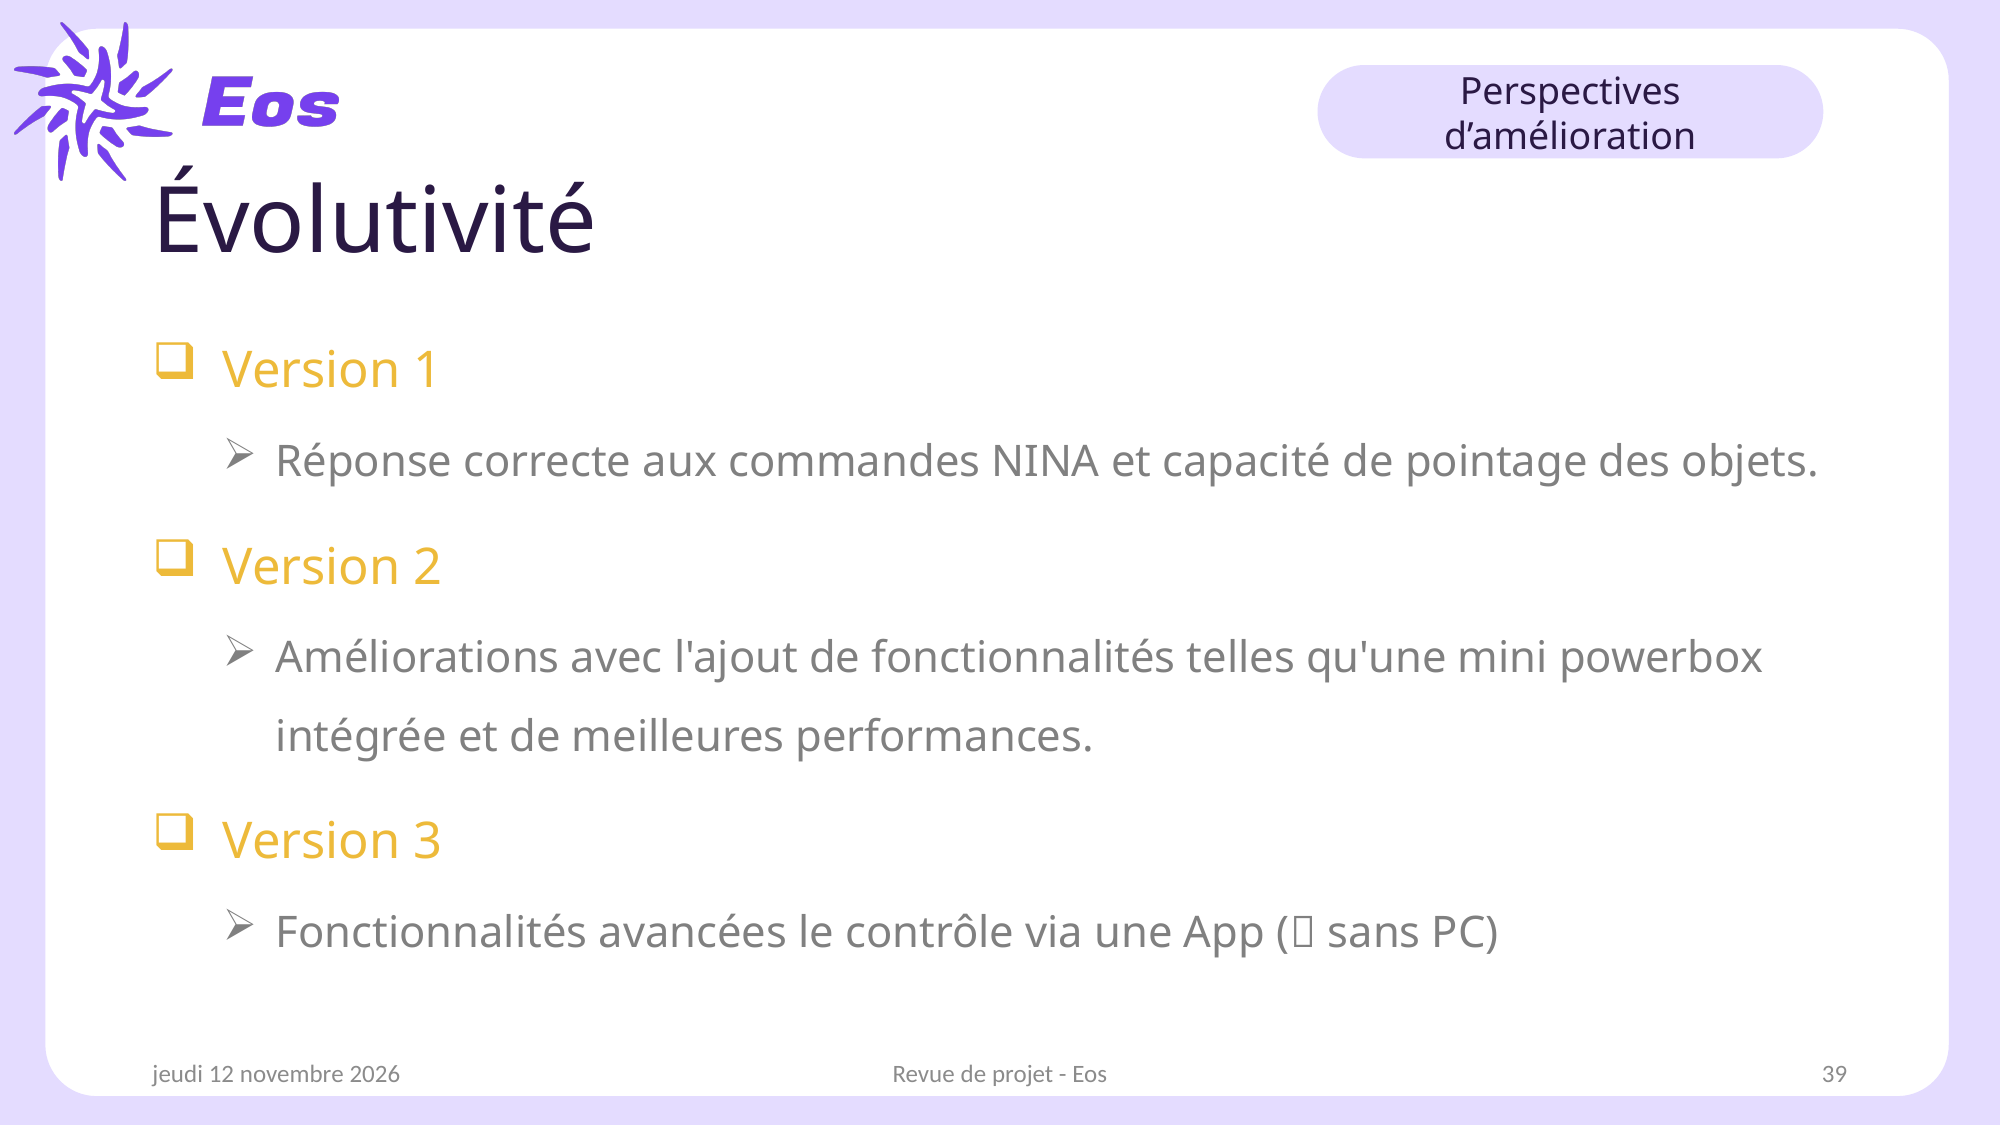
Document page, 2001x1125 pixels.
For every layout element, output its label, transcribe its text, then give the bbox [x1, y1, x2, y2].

slide_number 39 [1412, 1042, 1863, 1103]
list Version 1 Réponse correcte aux commandes NINA et capacité de pointage des objets. Version 2 Améliorations avec l'ajout de fonctionnalités telles qu'une mini powerbox intégrée et de meilleures performances. Version 3 Fonctionnalités avancées le contrôle via une App ( sans PC) [137, 299, 1863, 1014]
footer Revue de projet - Eos [662, 1042, 1338, 1103]
picture [14, 22, 339, 181]
title Évolutivité [137, 158, 1863, 288]
slide_number samedi 1er mars 2025 [137, 1042, 588, 1103]
text_box Perspectives d’amélioration [1316, 63, 1825, 160]
